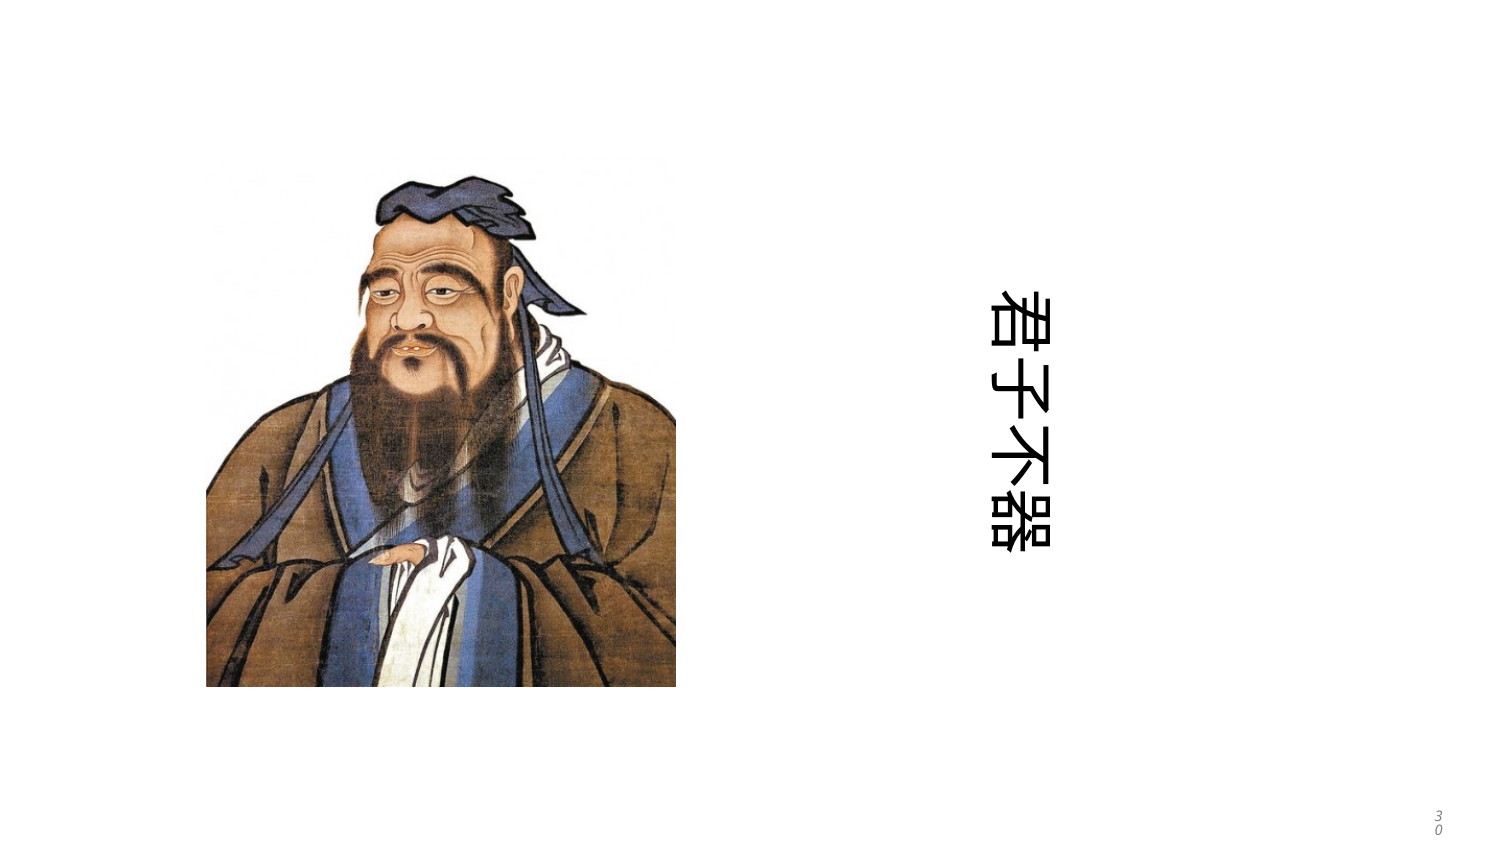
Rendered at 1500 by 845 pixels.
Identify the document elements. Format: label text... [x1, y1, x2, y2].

picture [206, 157, 676, 688]
slide_number 30 [1425, 801, 1457, 827]
text_box 君子不器 [960, 79, 1072, 765]
